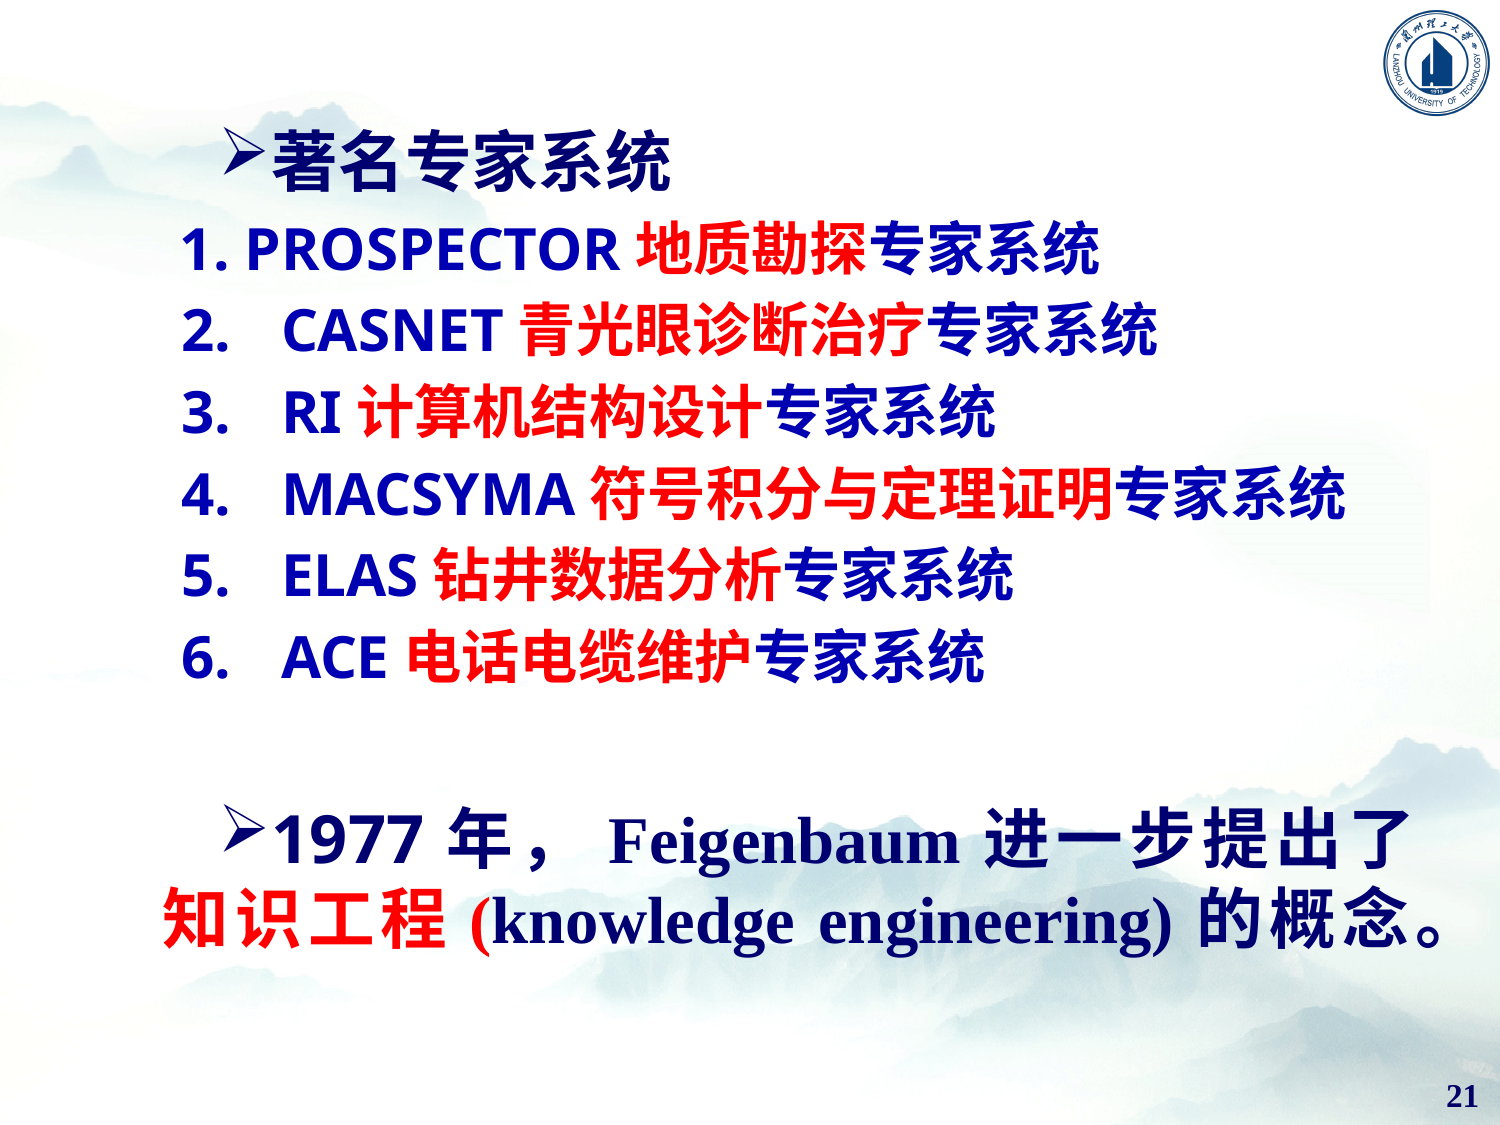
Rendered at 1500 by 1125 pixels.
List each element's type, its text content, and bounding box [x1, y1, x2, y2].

slide_number 21 [1181, 1066, 1495, 1125]
picture [0, 0, 1500, 1125]
list 著名专家系统 PROSPECTOR地质勘探专家系统 CASNET青光眼诊断治疗专家系统 RI计算机结构设计专家系统 MACSYMA符号积分与定理证明专家系统 ELAS钻井数据分析专家系统 ACE电话电缆维护专家系统 1977年，Feigenbaum进一步提出了知识工程(knowledge engineering)的概念。 [91, 112, 1431, 1000]
